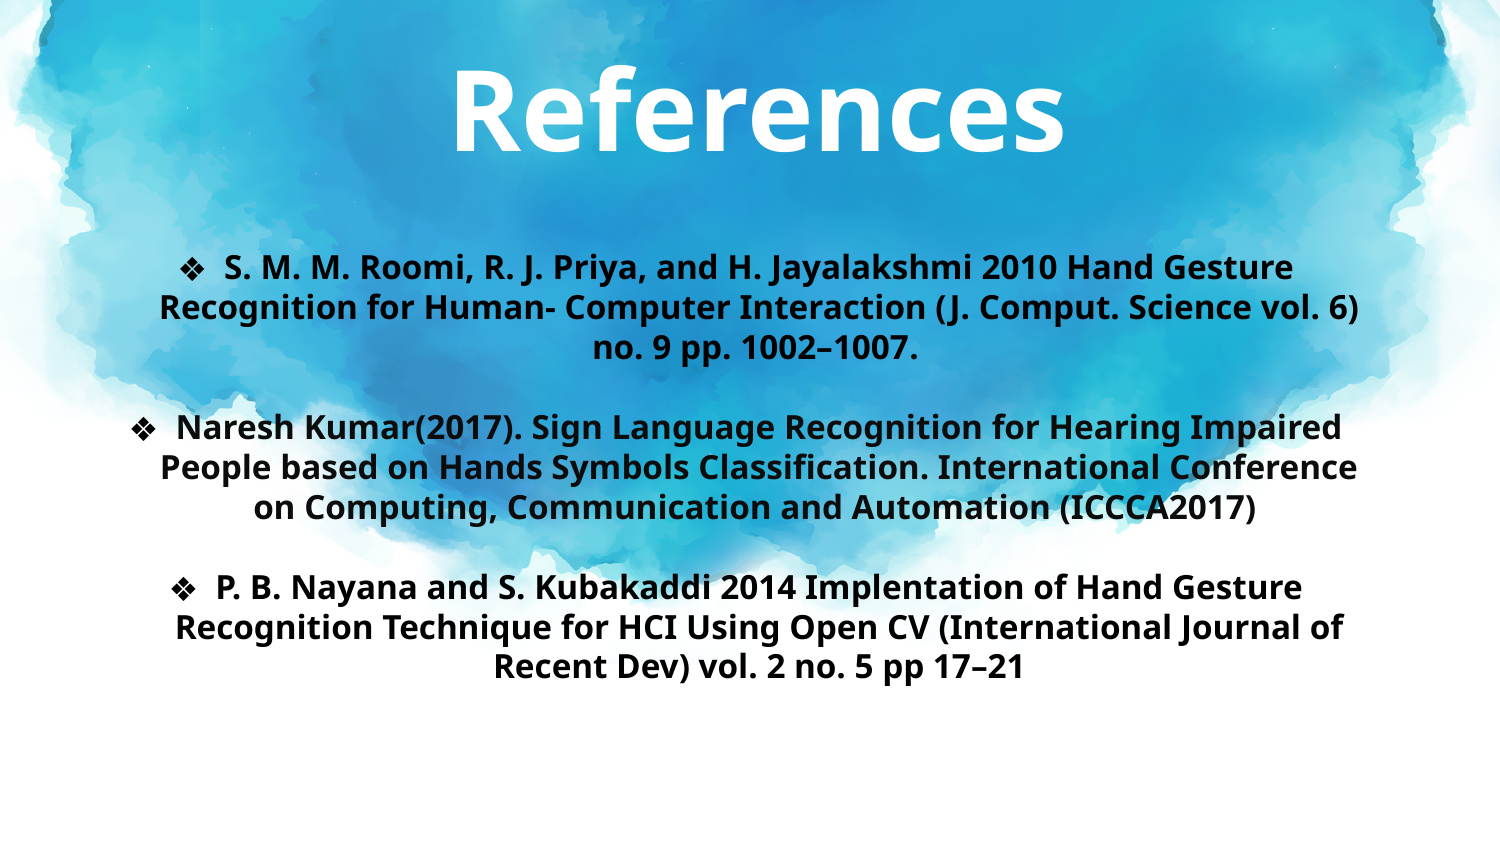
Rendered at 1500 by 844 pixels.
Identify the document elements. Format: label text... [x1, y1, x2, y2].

picture [0, 0, 1500, 844]
title References [398, 41, 1118, 172]
subtitle S. M. M. Roomi, R. J. Priya, and H. Jayalakshmi 2010 Hand Gesture Recognition for Human- Computer Interaction (J. Comput. Science vol. 6) no. 9 pp. 1002–1007. Naresh Kumar(2017). Sign Language Recognition for Hearing Impaired People based on Hands Symbols Classification. International Conference on Computing, Communication and Automation (ICCCA2017) P. B. Nayana and S. Kubakaddi 2014 Implentation of Hand Gesture Recognition Technique for HCI Using Open CV (International Journal of Recent Dev) vol. 2 no. 5 pp 17–21 [75, 231, 1398, 782]
